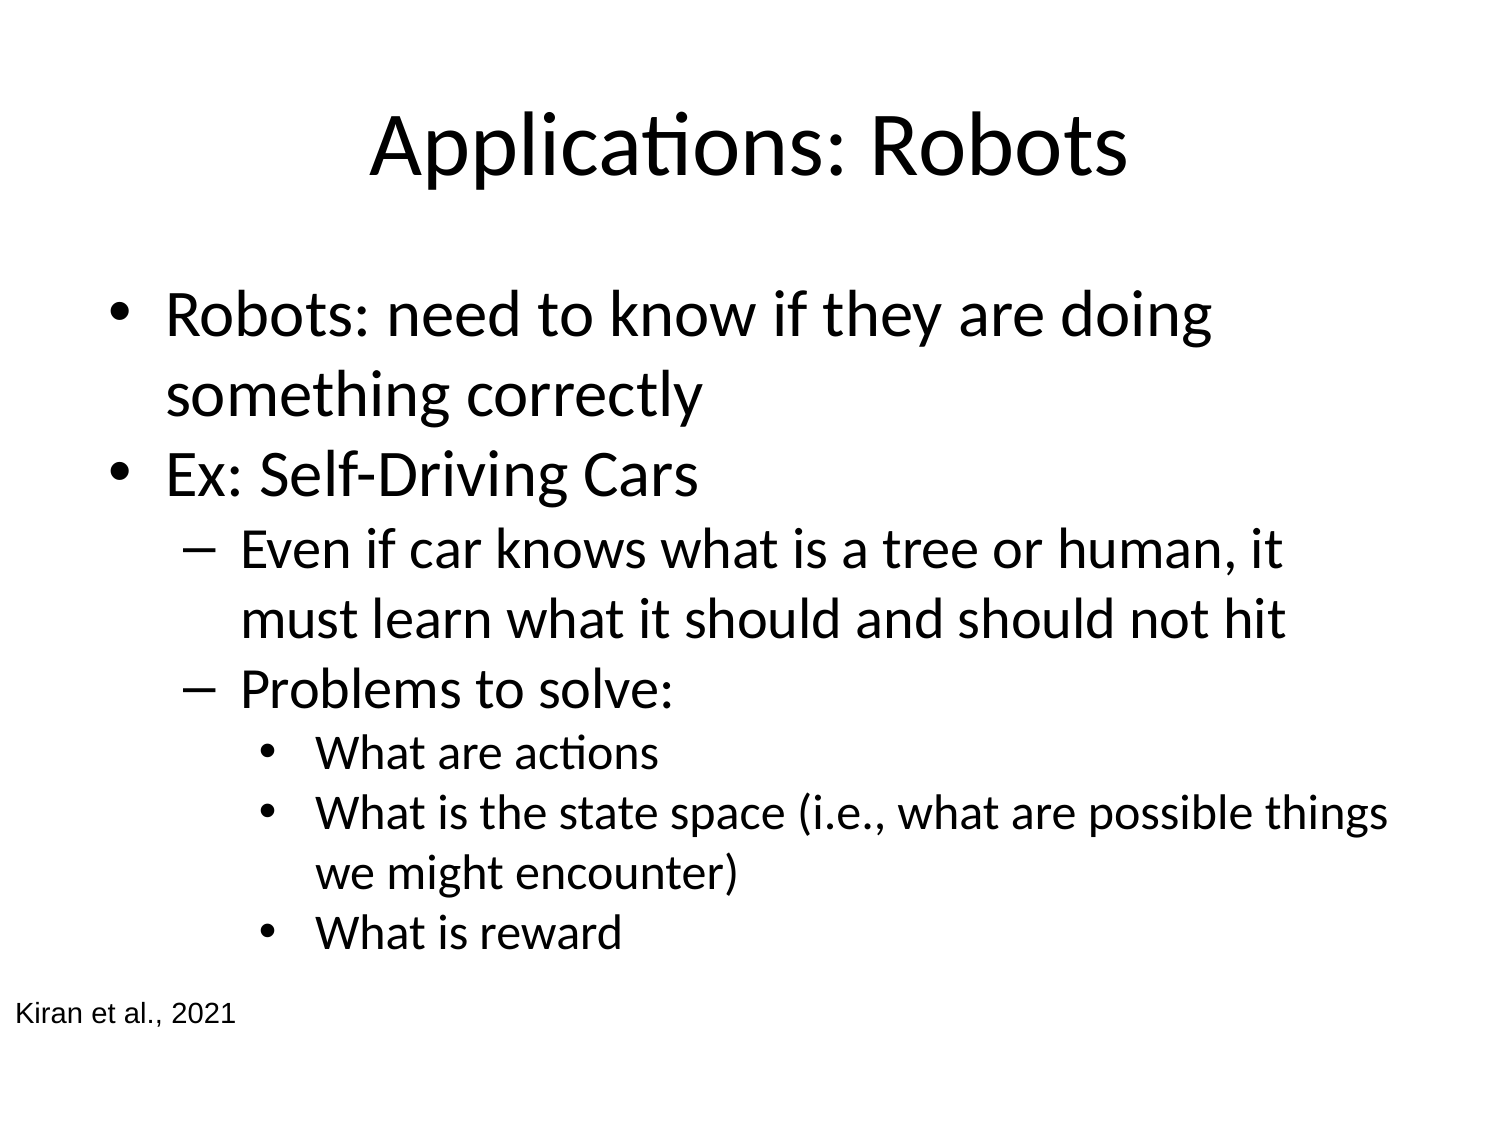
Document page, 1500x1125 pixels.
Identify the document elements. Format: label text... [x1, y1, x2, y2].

list Robots: need to know if they are doing something correctly Ex: Self-Driving Cars Even if car knows what is a tree or human, it must learn what it should and should not hit Problems to solve: What are actions What is the state space (i.e., what are possible things we might encounter) What is reward [75, 262, 1425, 1005]
text_box Kiran et al., 2021 [0, 979, 493, 1045]
title Applications: Robots [75, 45, 1425, 233]
